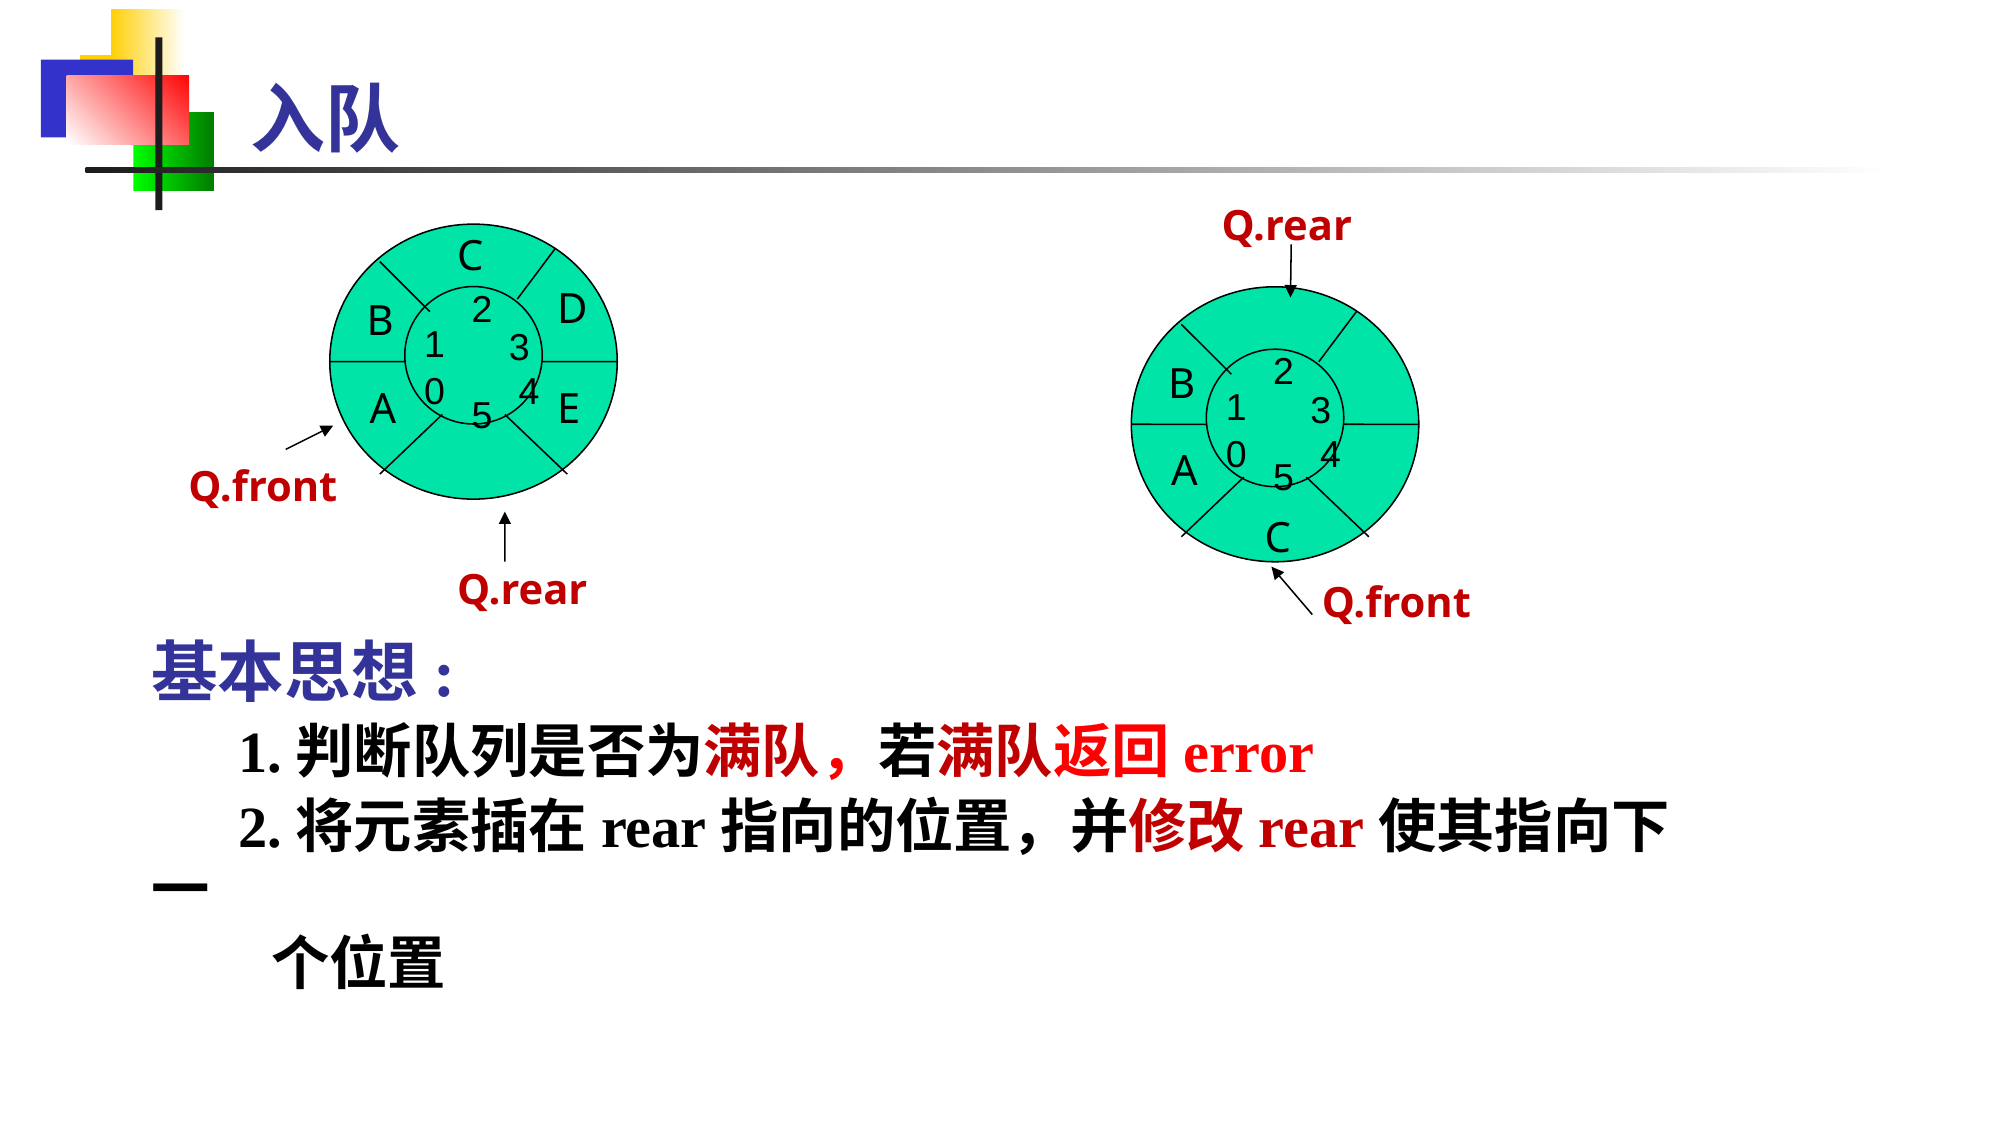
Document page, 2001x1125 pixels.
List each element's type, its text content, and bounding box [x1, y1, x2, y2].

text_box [173, 221, 630, 621]
text_box 入队 [235, 64, 1234, 169]
text_box 基本思想: 1.判断队列是否为满队，若满队返回error 2.将元素插在rear指向的位置，并修改rear使其指向下一 个位置 [136, 631, 1711, 1005]
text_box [1131, 190, 1521, 635]
